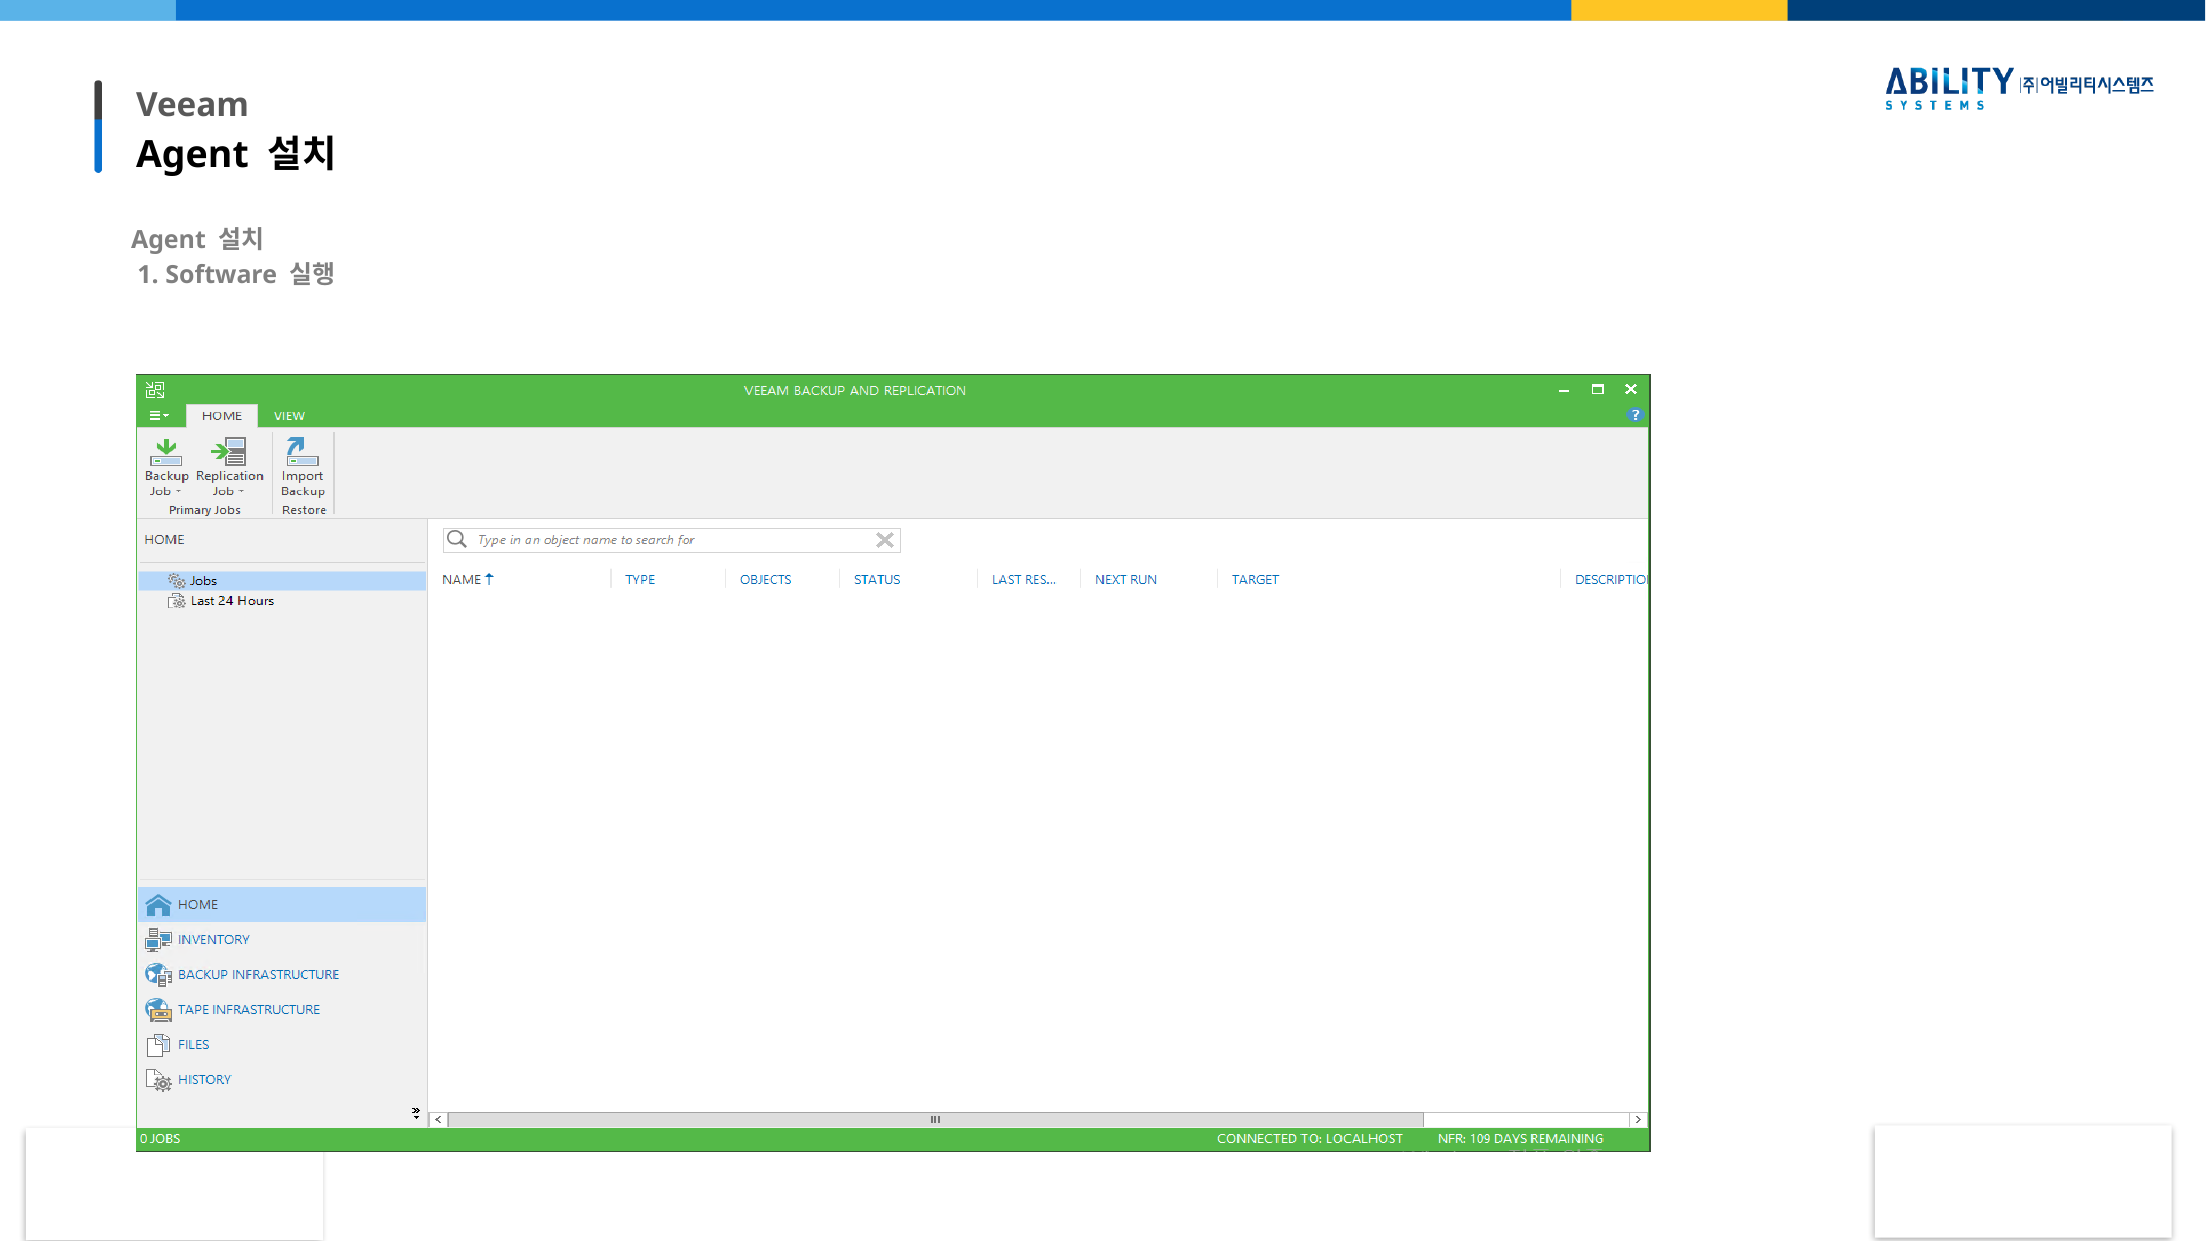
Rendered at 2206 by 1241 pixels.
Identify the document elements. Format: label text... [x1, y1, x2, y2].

text_box Veeam Agent 설치 [136, 83, 1720, 175]
picture [0, 0, 2206, 1241]
text_box Agent 설치 1. Software 실행 [116, 216, 2006, 335]
